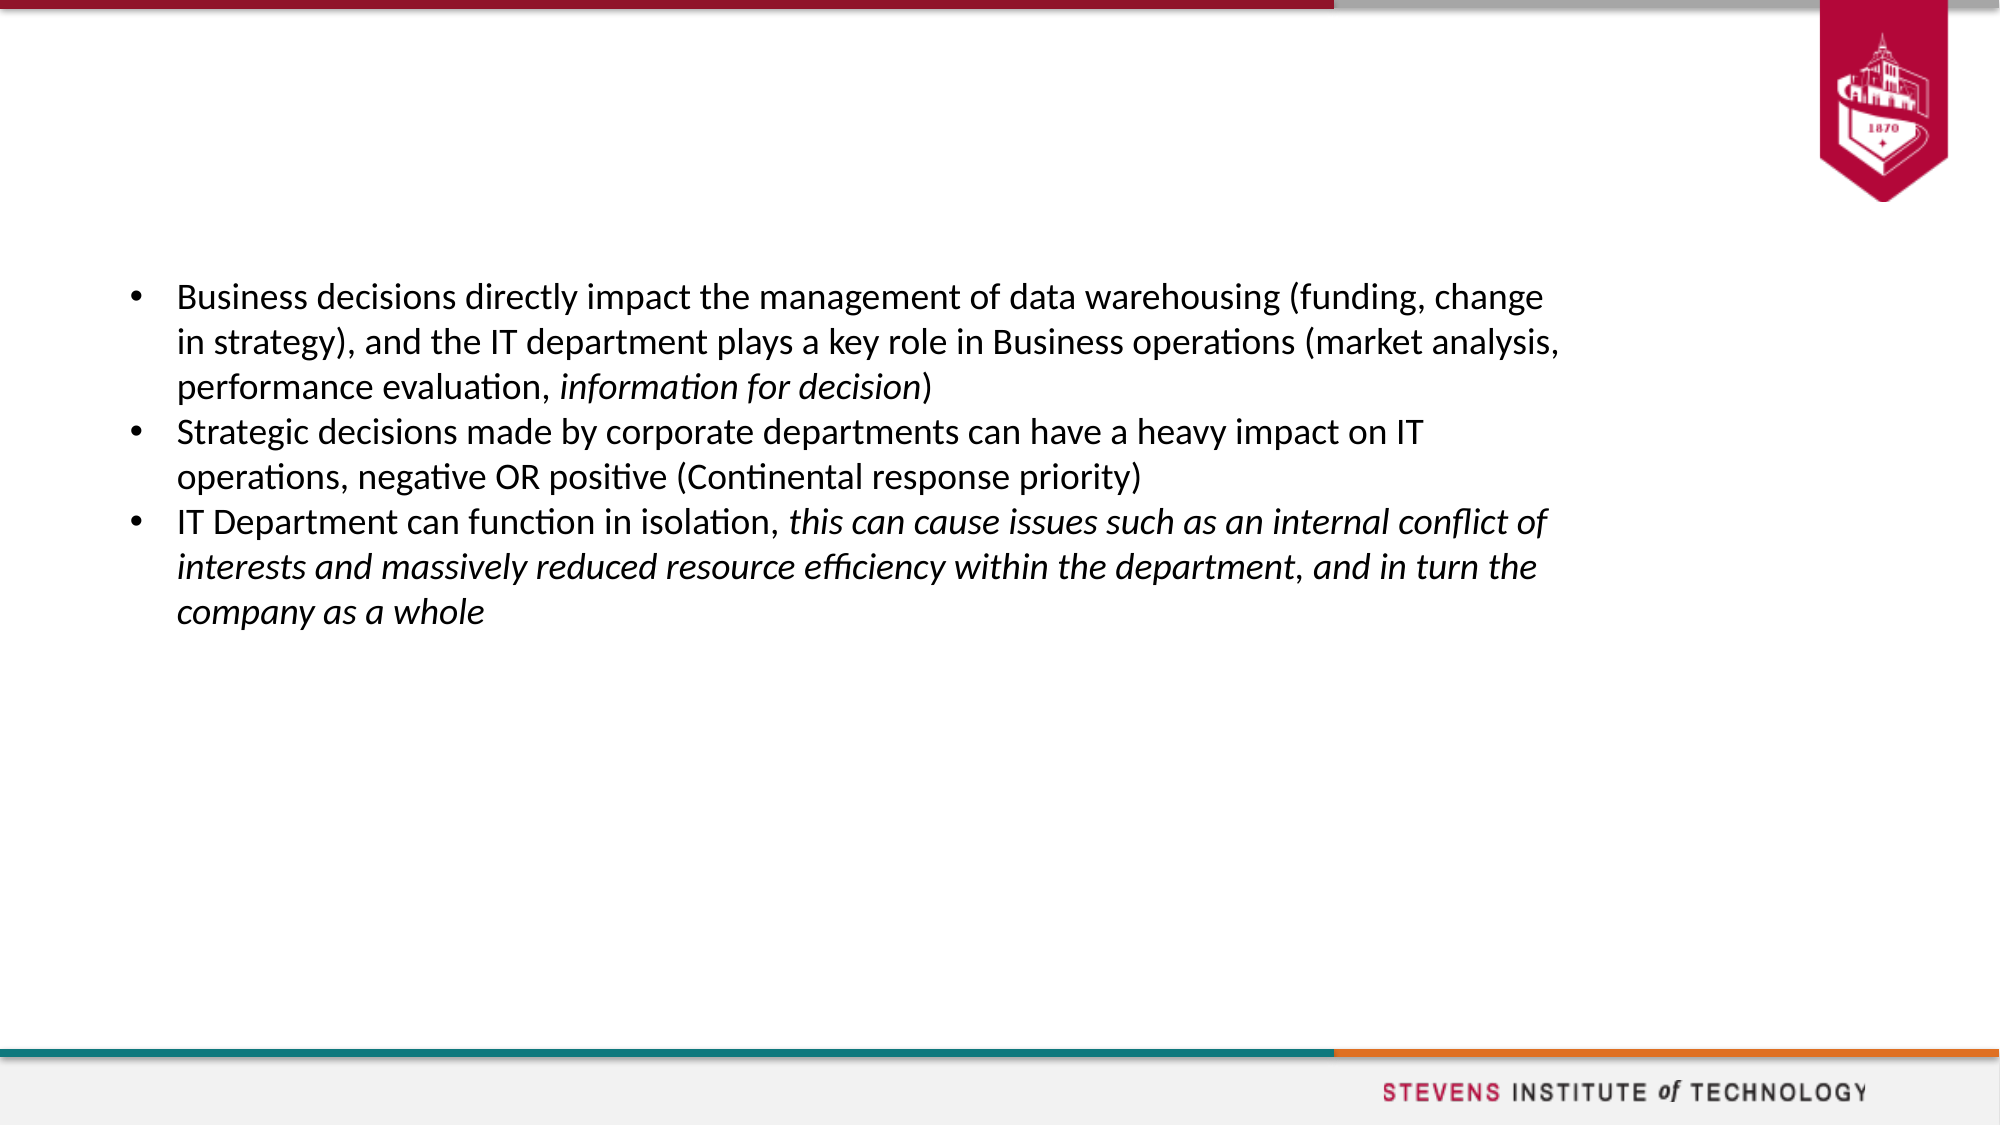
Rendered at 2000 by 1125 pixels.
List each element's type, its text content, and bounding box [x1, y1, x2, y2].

text_box Business decisions directly impact the management of data warehousing (funding, change in strategy), and the IT department plays a key role in Business operations (market analysis, performance evaluation, information for decision) Strategic decisions made by corporate departments can have a heavy impact on IT operations, negative OR positive (Continental response priority) IT Department can function in isolation, this can cause issues such as an internal conflict of interests and massively reduced resource efficiency within the department, and in turn the company as a whole [115, 265, 1585, 685]
